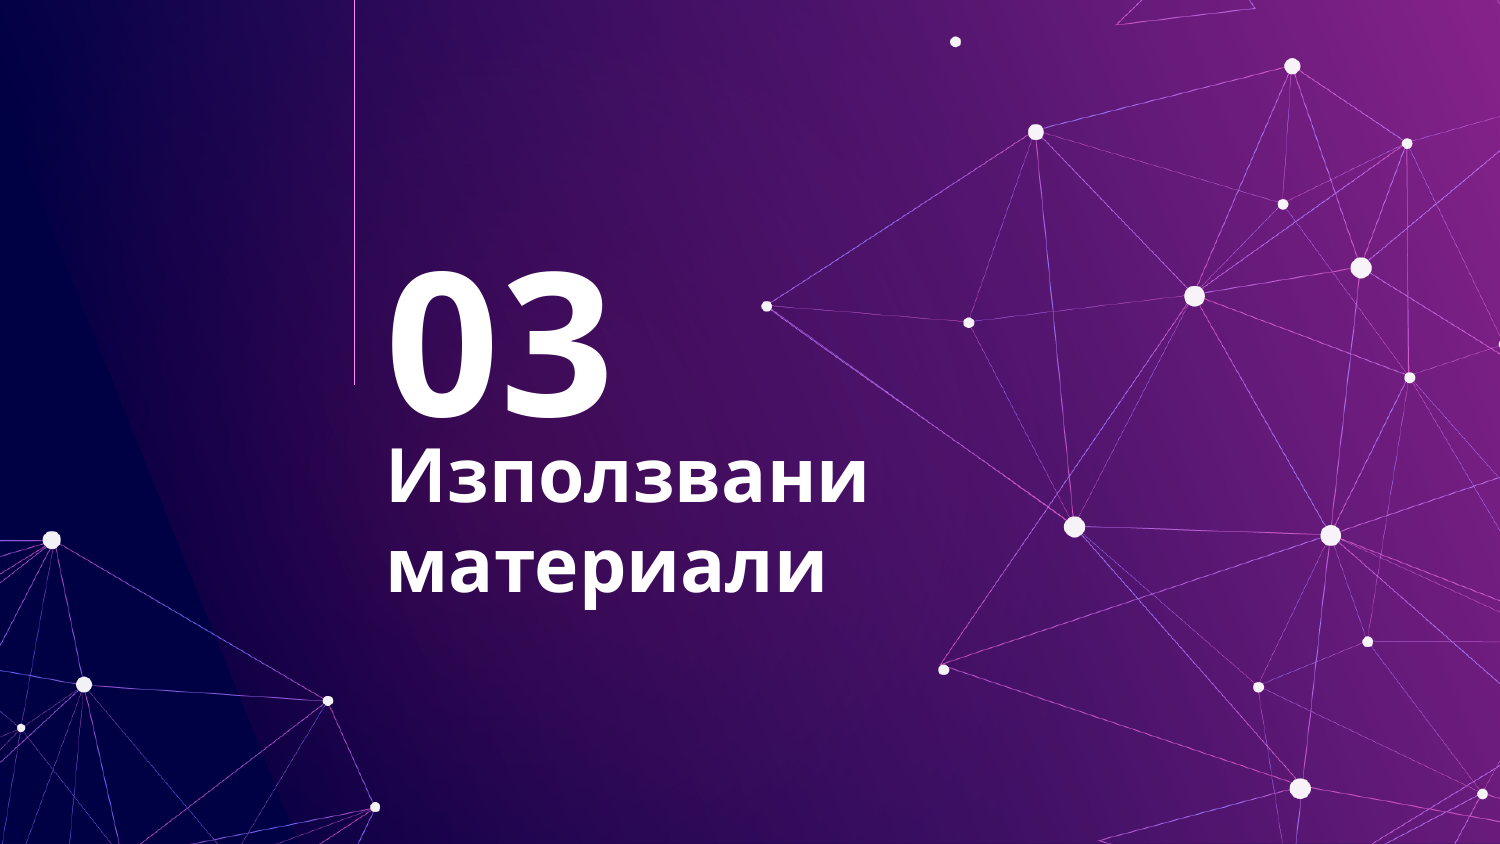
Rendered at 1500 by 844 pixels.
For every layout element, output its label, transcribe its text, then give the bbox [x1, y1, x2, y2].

title 03 [370, 274, 860, 399]
title Използвани материали [370, 359, 1224, 676]
picture [0, 0, 1500, 844]
